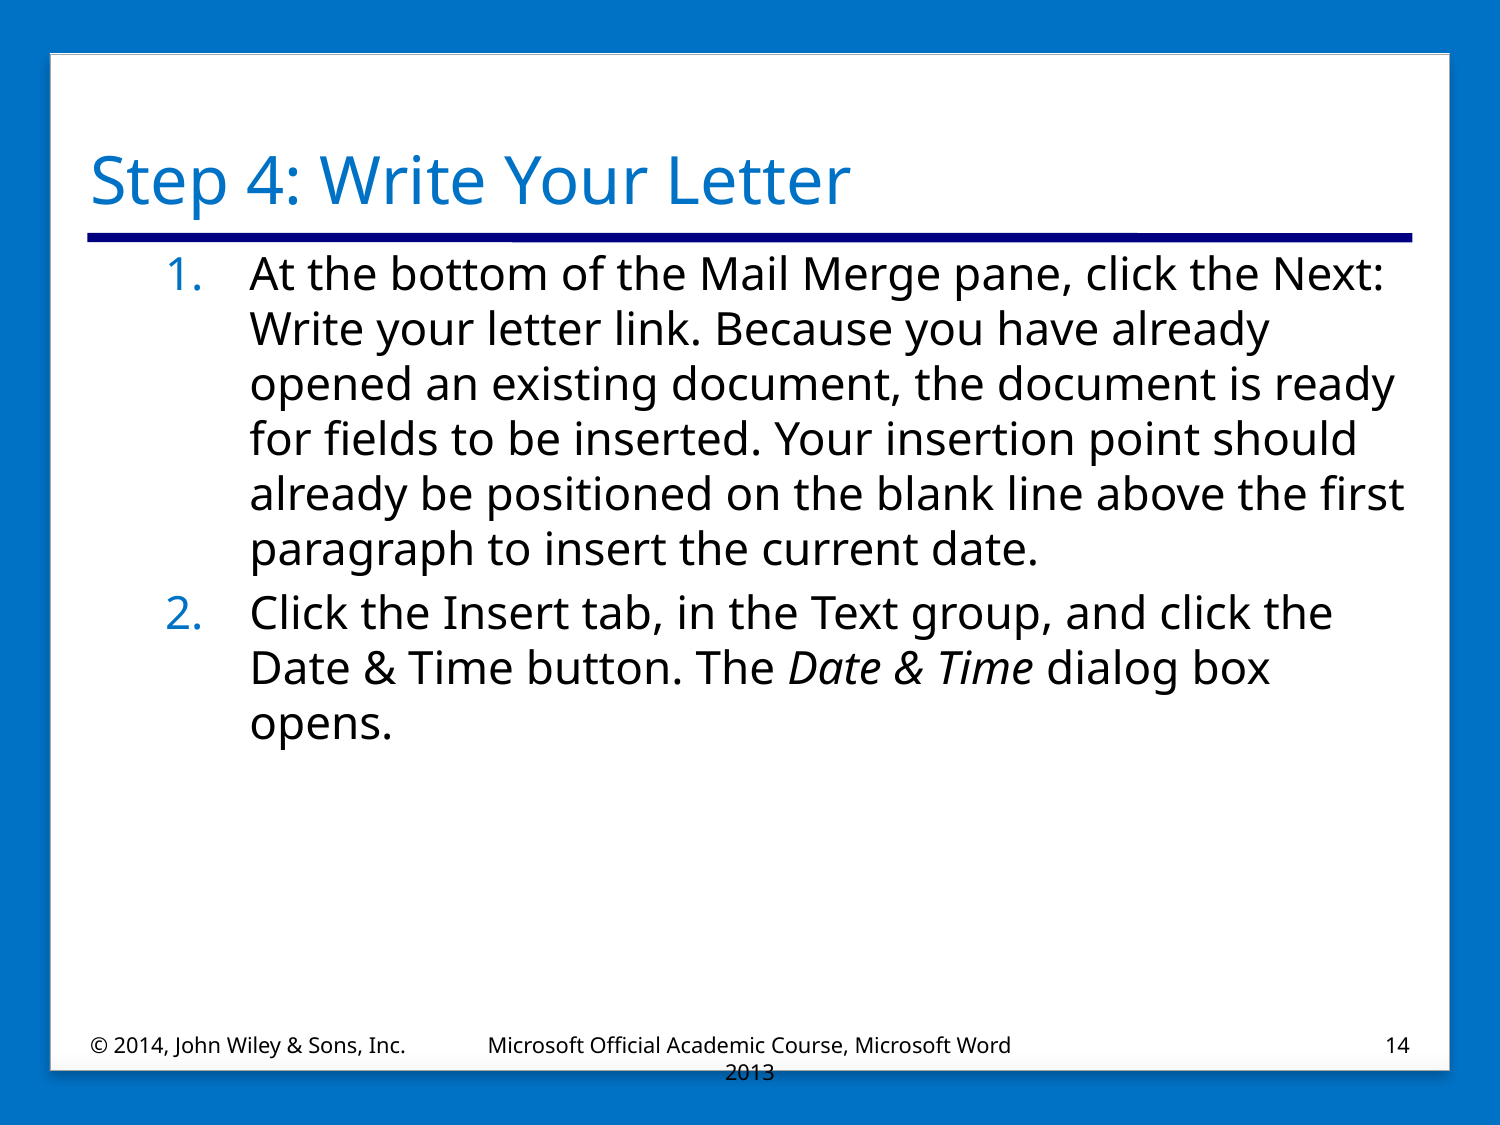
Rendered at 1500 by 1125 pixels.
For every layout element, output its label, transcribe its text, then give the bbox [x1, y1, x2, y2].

list At the bottom of the Mail Merge pane, click the Next: Write your letter link. Because you have already opened an existing document, the document is ready for fields to be inserted. Your insertion point should already be positioned on the blank line above the first paragraph to insert the current date. Click the Insert tab, in the Text group, and click the Date & Time button. The Date & Time dialog box opens. [75, 237, 1425, 1063]
slide_number © 2014, John Wiley & Sons, Inc. [74, 1024, 426, 1103]
footer Microsoft Official Academic Course, Microsoft Word 2013 [449, 1024, 1051, 1103]
slide_number 14 [1074, 1024, 1426, 1103]
title Step 4: Write Your Letter [74, 74, 1426, 226]
